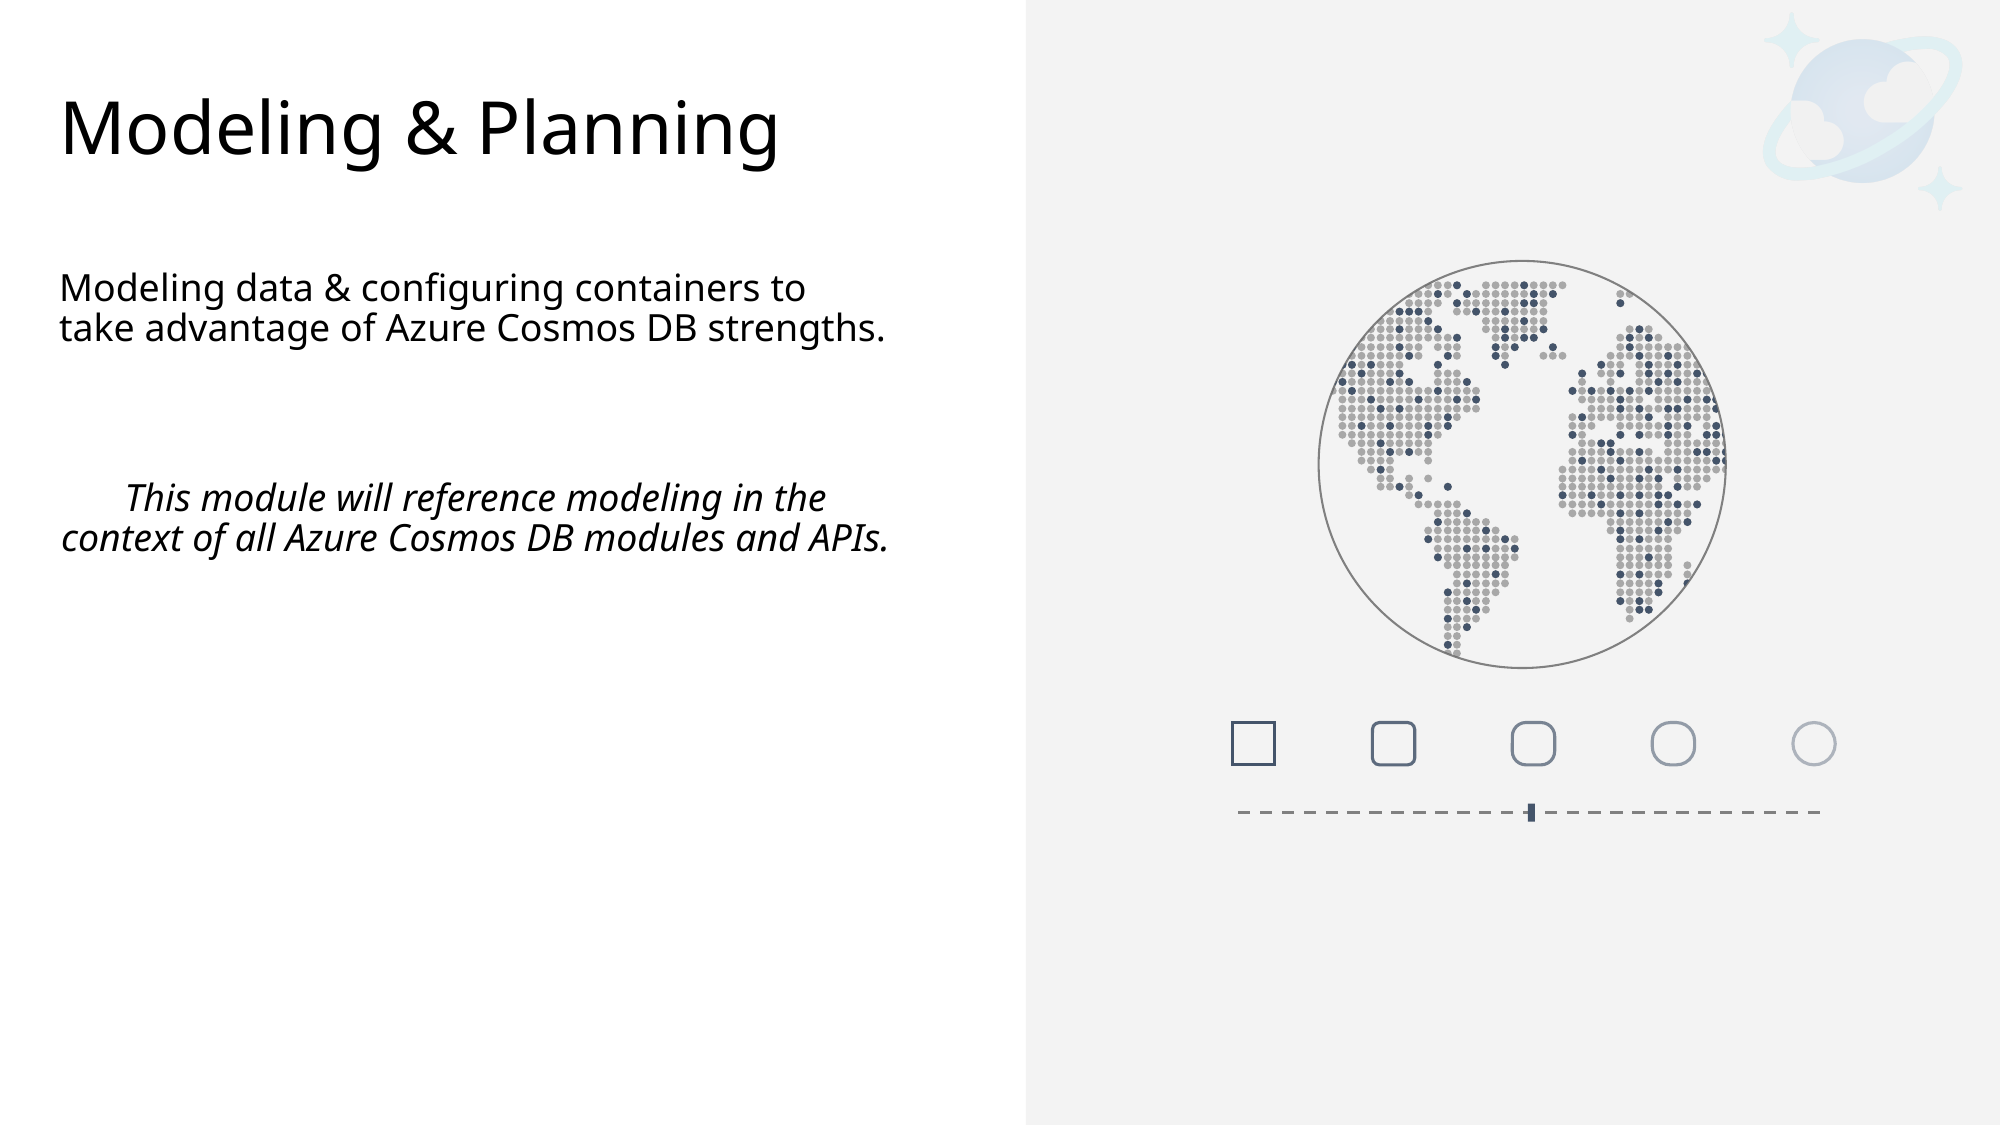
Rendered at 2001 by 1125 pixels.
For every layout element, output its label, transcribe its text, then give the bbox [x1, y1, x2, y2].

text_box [1232, 260, 1836, 822]
title Modeling & Planning [44, 47, 908, 208]
list Modeling data & configuring containers to take advantage of Azure Cosmos DB strengths. This module will reference modeling in the context of all Azure Cosmos DB modules and APIs. [44, 261, 908, 604]
